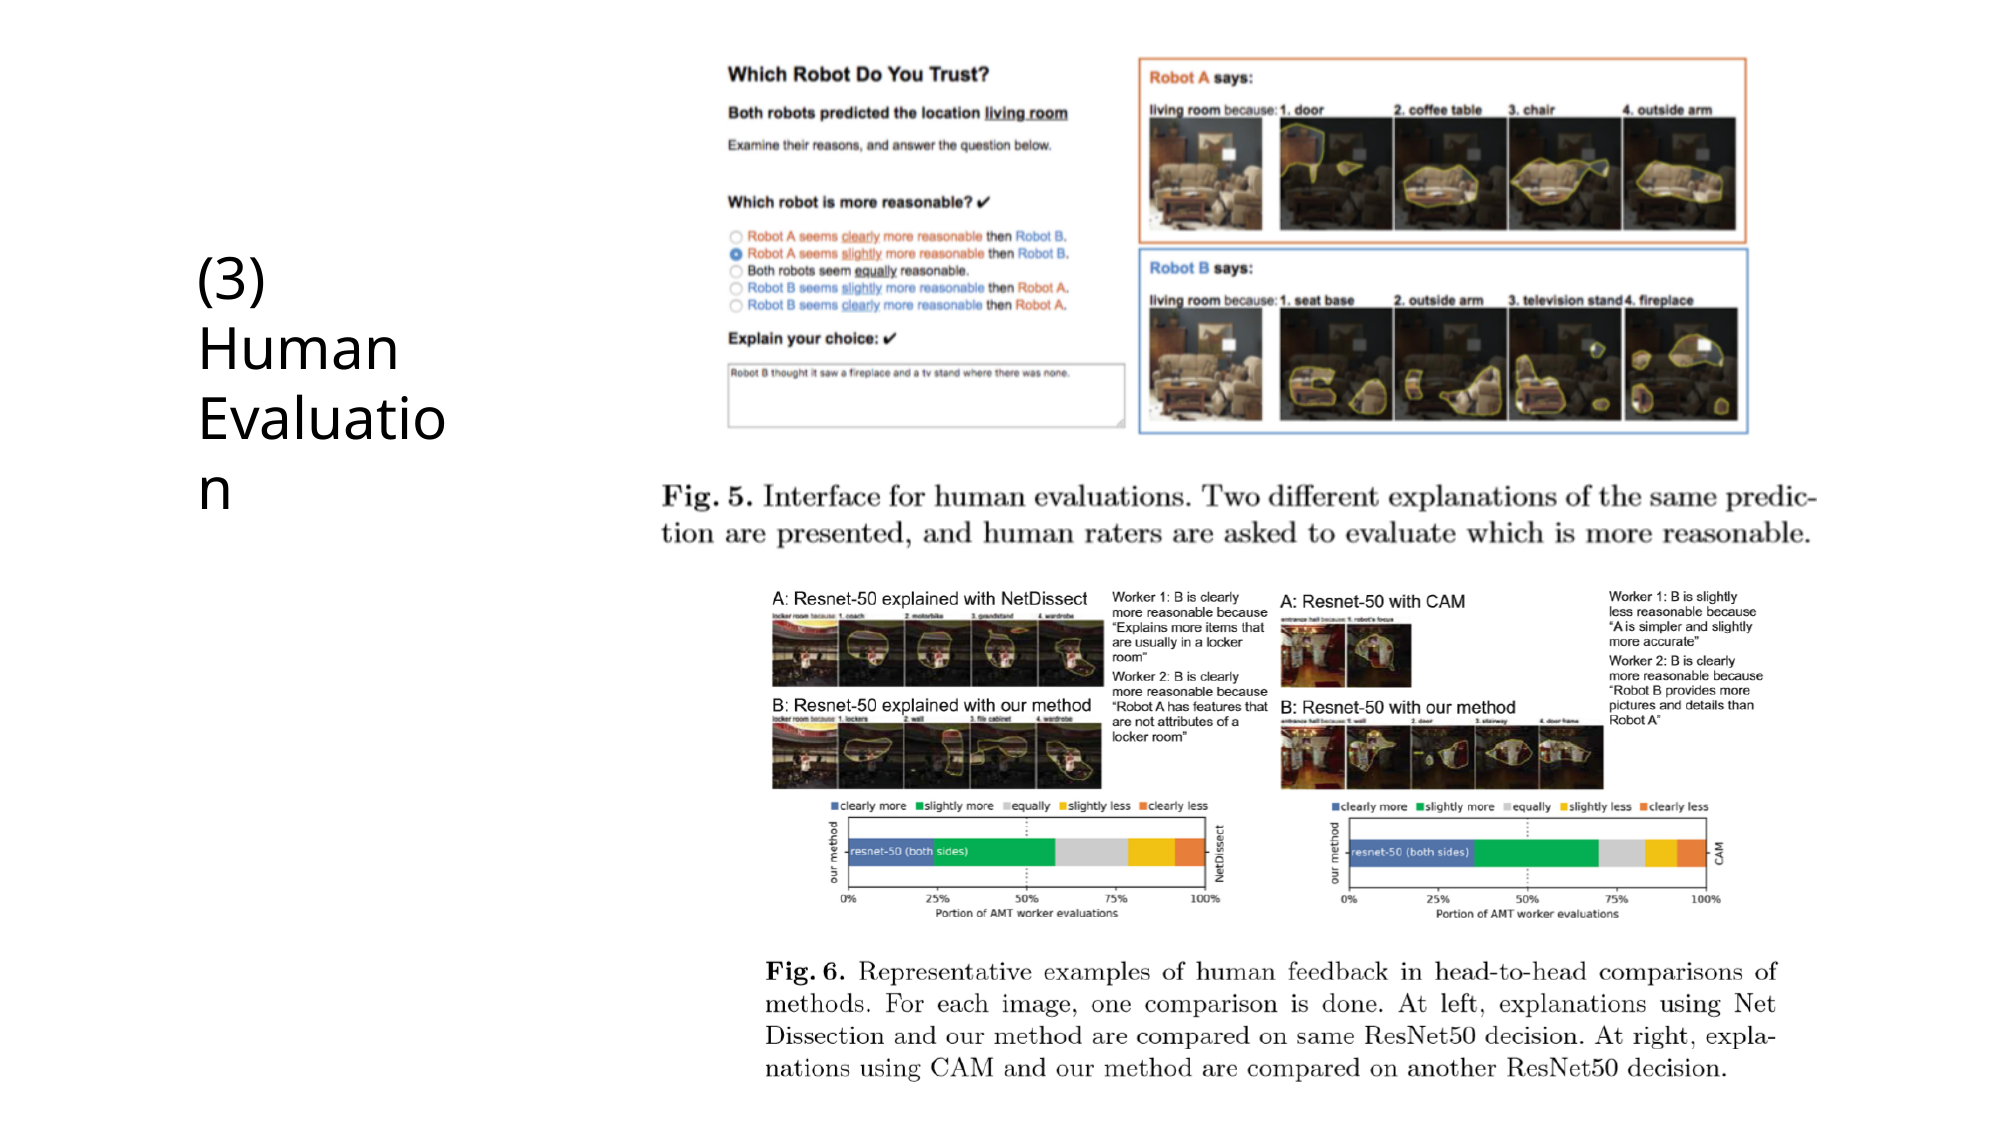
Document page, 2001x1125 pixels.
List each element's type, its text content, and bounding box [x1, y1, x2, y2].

text_box (3) Human Evaluation [183, 233, 496, 529]
picture [636, 35, 1817, 559]
picture [746, 577, 1789, 1090]
